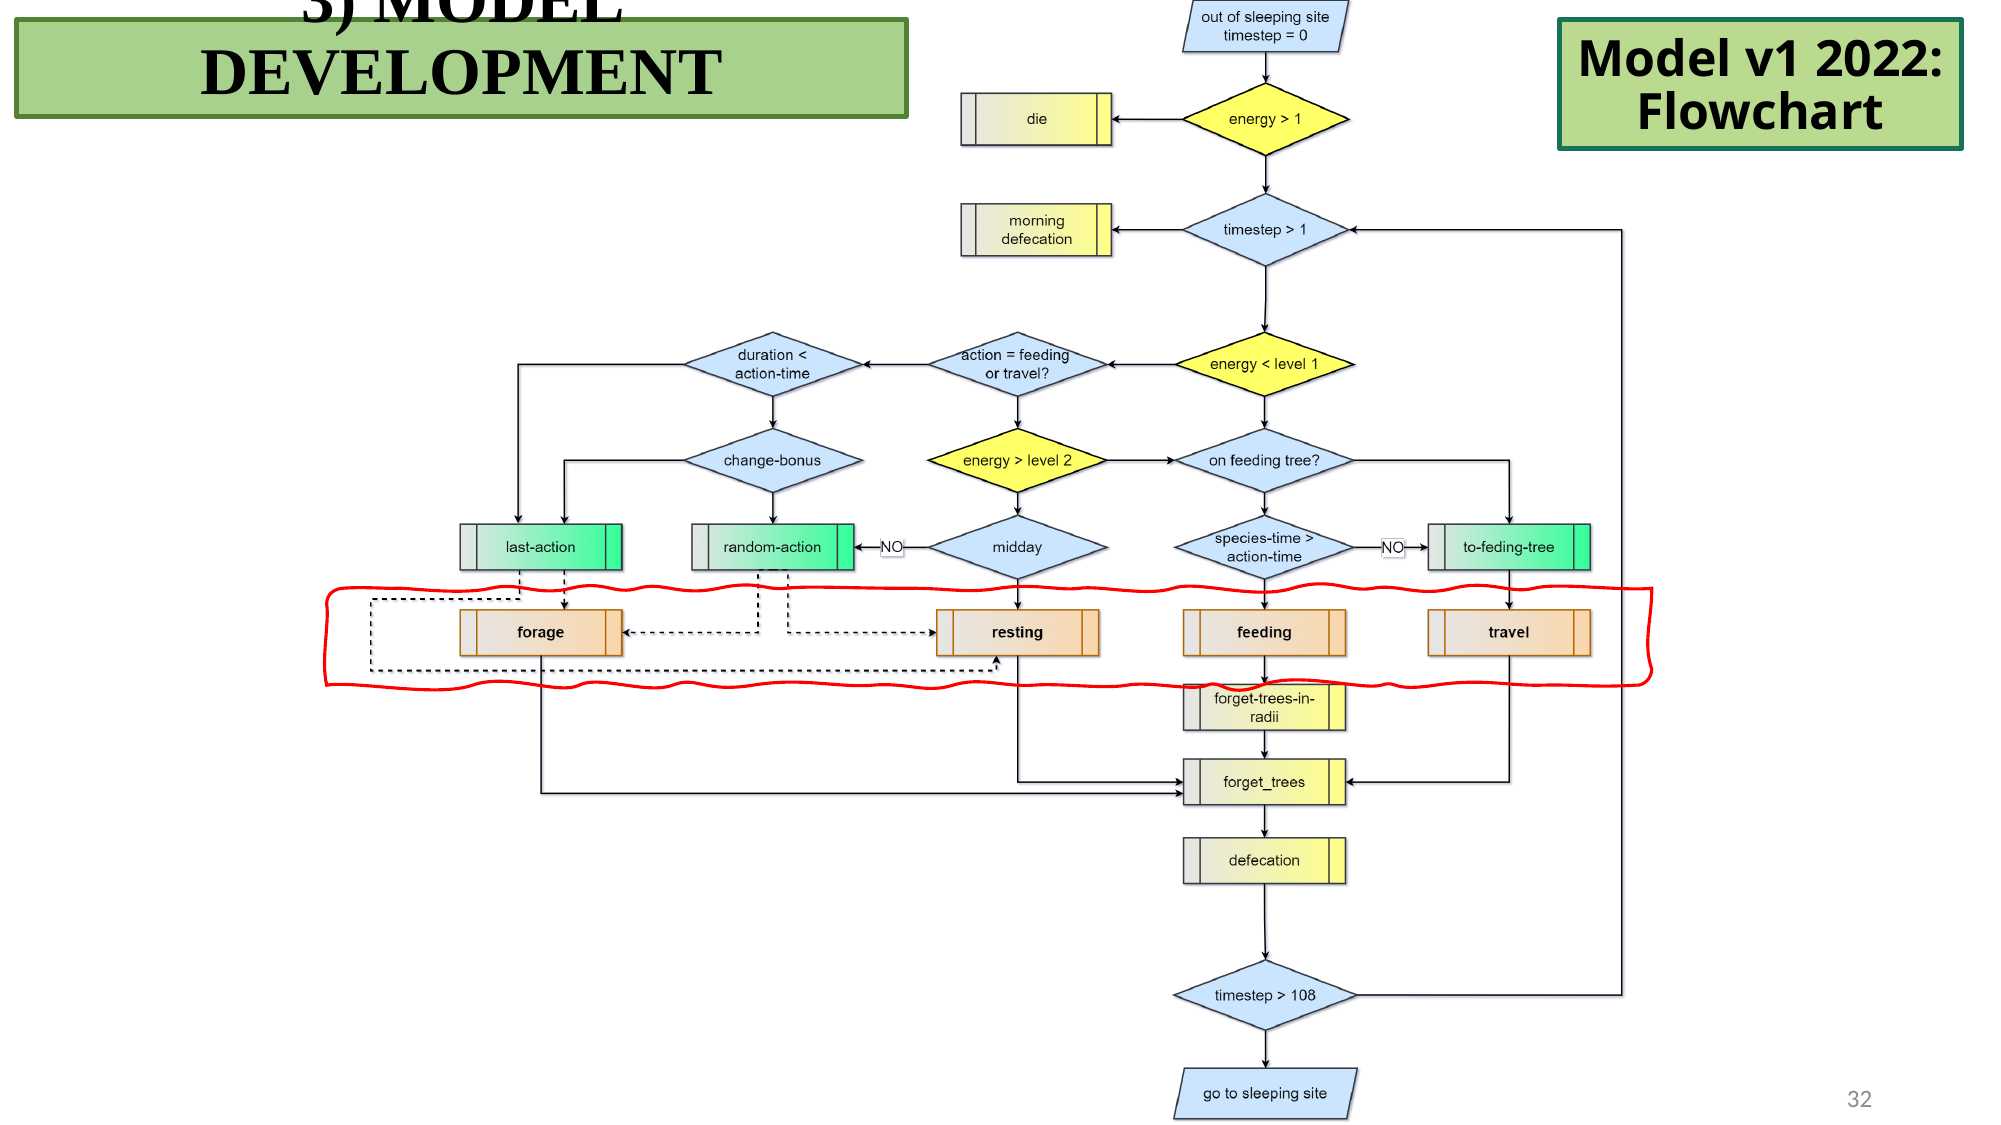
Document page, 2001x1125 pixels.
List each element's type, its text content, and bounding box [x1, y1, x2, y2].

text_box 32 [1634, 1067, 1888, 1125]
text_box [323, 586, 366, 687]
text_box Model v1 2022: Flowchart [1634, 19, 1962, 149]
text_box [1634, 587, 1653, 687]
picture [366, 0, 1634, 1125]
text_box 3) MODEL DEVELOPMENT [16, 19, 366, 117]
